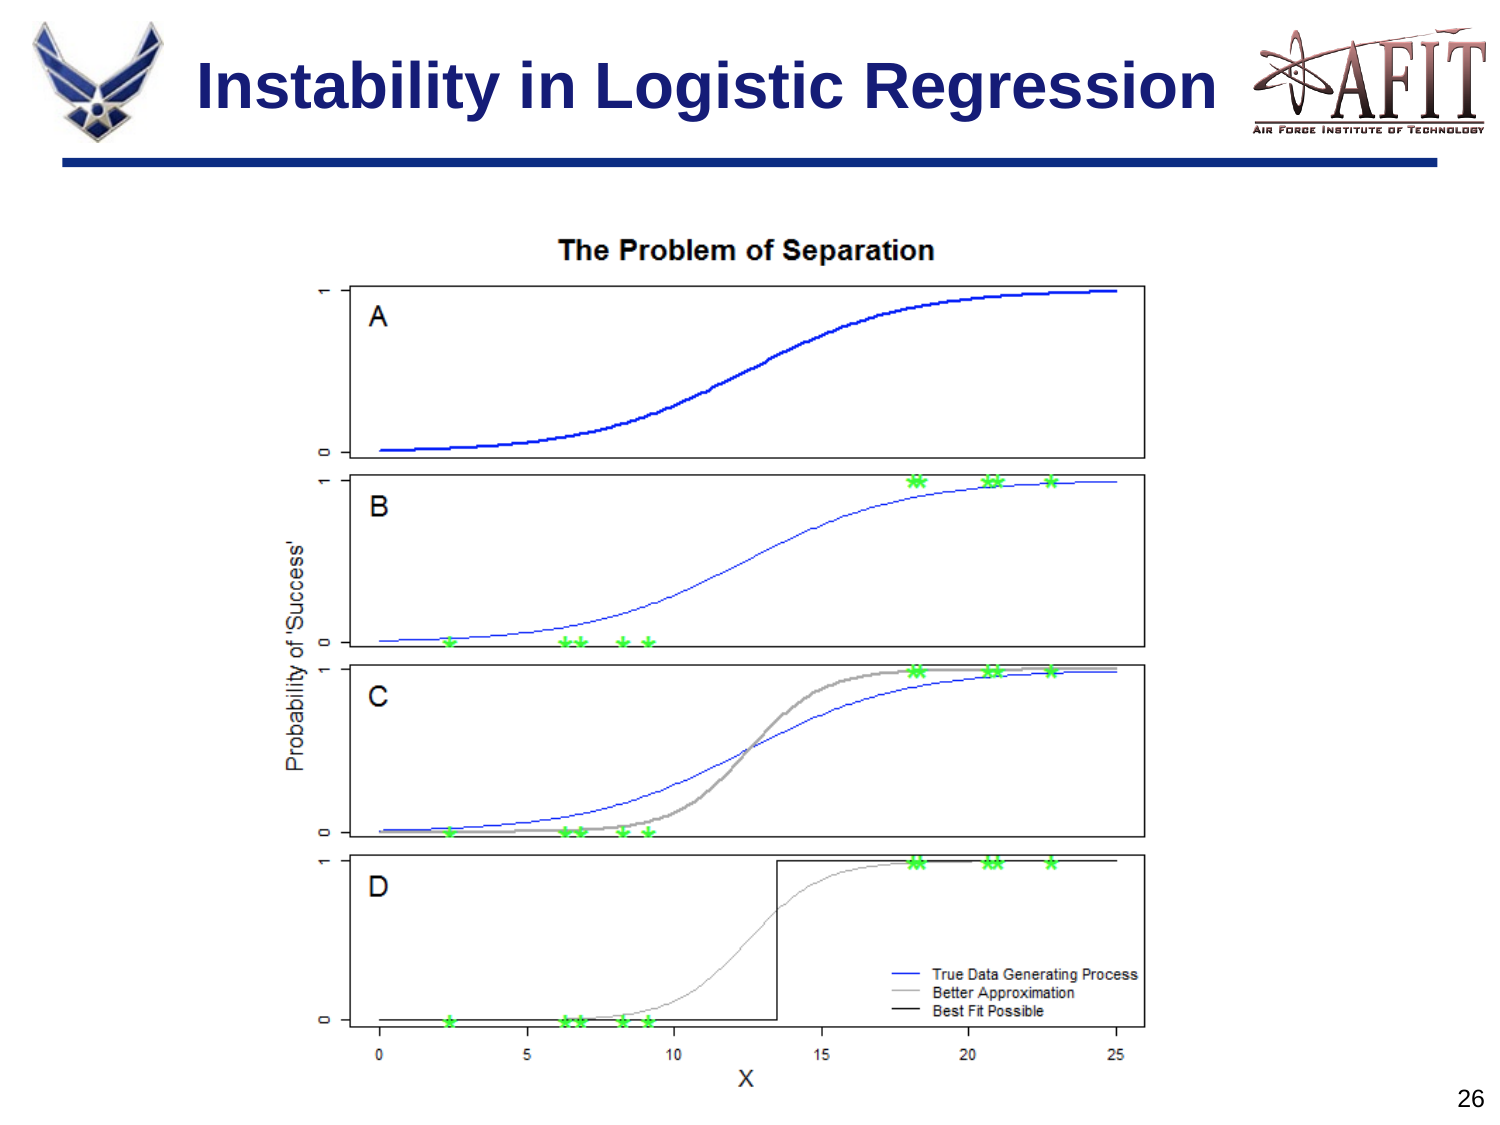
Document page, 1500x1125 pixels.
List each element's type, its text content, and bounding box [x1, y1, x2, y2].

title Instability in Logistic Regression [179, 24, 1236, 139]
picture [212, 197, 1223, 1125]
slide_number [1310, 1070, 1498, 1121]
picture [32, 21, 164, 143]
